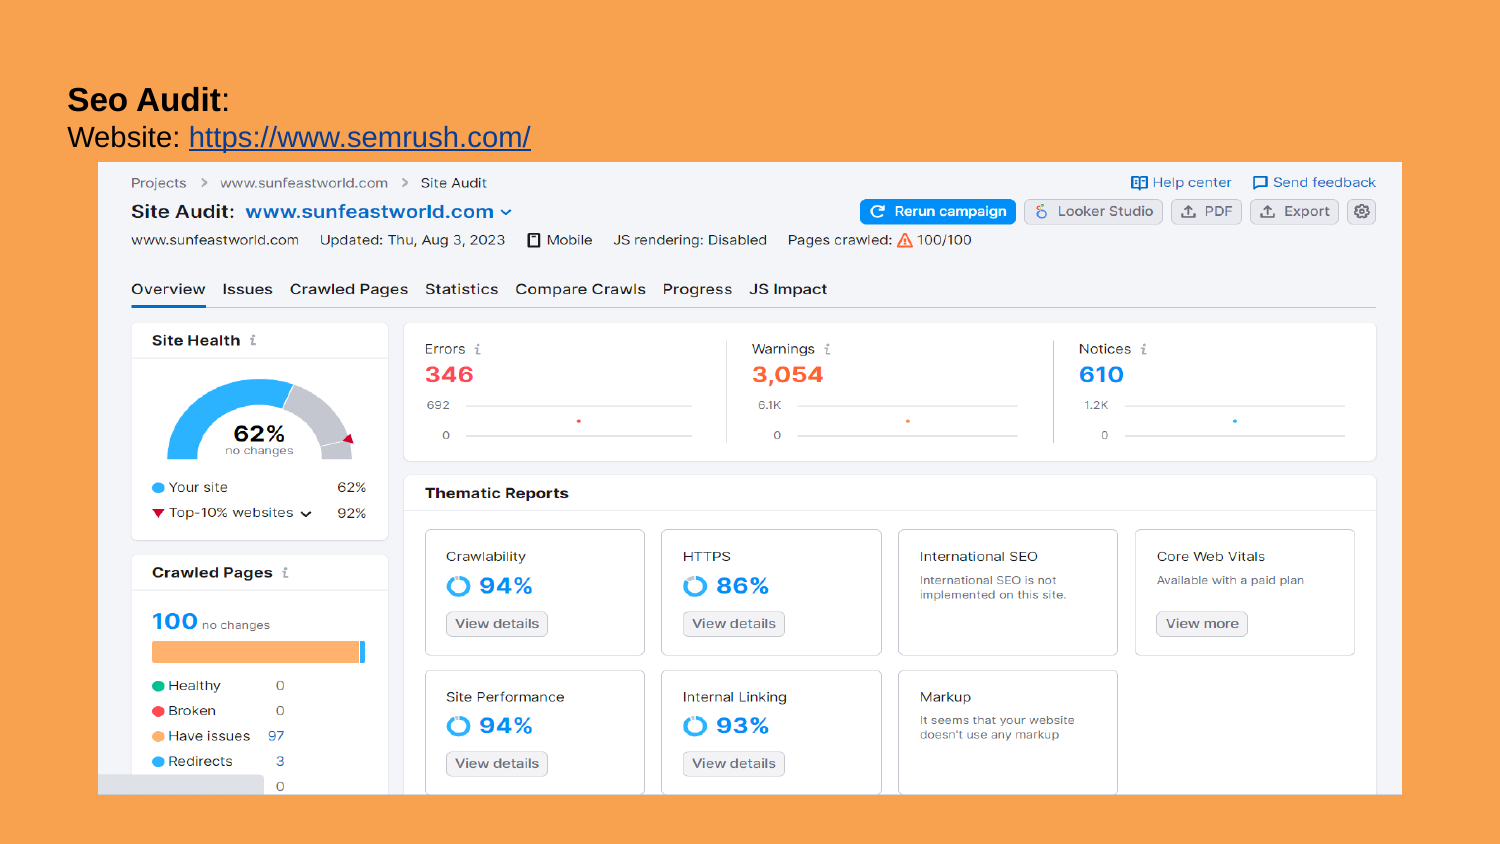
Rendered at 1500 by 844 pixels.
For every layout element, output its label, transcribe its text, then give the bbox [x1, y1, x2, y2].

text_box Seo Audit: Website: https://www.semrush.com/ [52, 71, 1448, 161]
picture [97, 161, 1403, 796]
